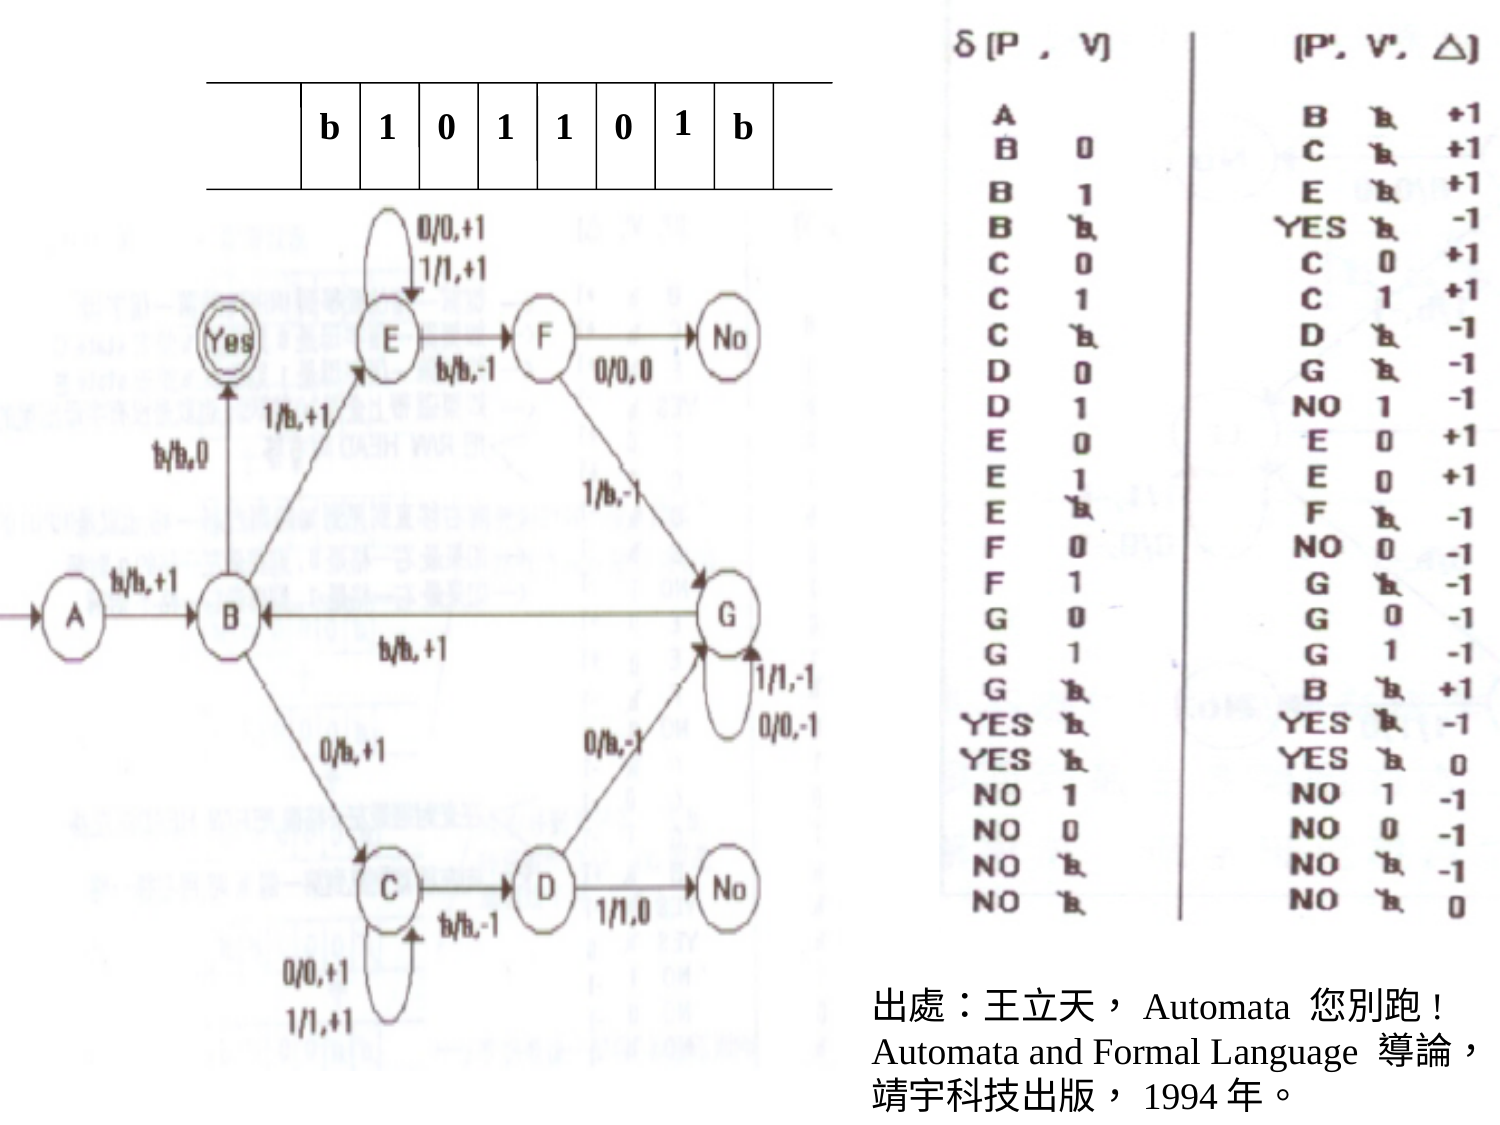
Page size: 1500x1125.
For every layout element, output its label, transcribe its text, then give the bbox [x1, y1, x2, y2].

text_box 1 [658, 90, 708, 150]
text_box 0 [422, 94, 472, 155]
picture [938, 0, 1500, 937]
text_box 1 [481, 94, 530, 155]
text_box 出處：王立天，Automata 您別跑! Automata and Formal Language 導論， 靖宇科技出版，1994年。 [856, 974, 1500, 1125]
text_box 0 [599, 94, 649, 155]
picture [0, 184, 843, 1071]
text_box b [304, 94, 356, 155]
text_box 1 [363, 94, 412, 155]
text_box b [718, 94, 769, 155]
text_box 1 [540, 94, 589, 155]
